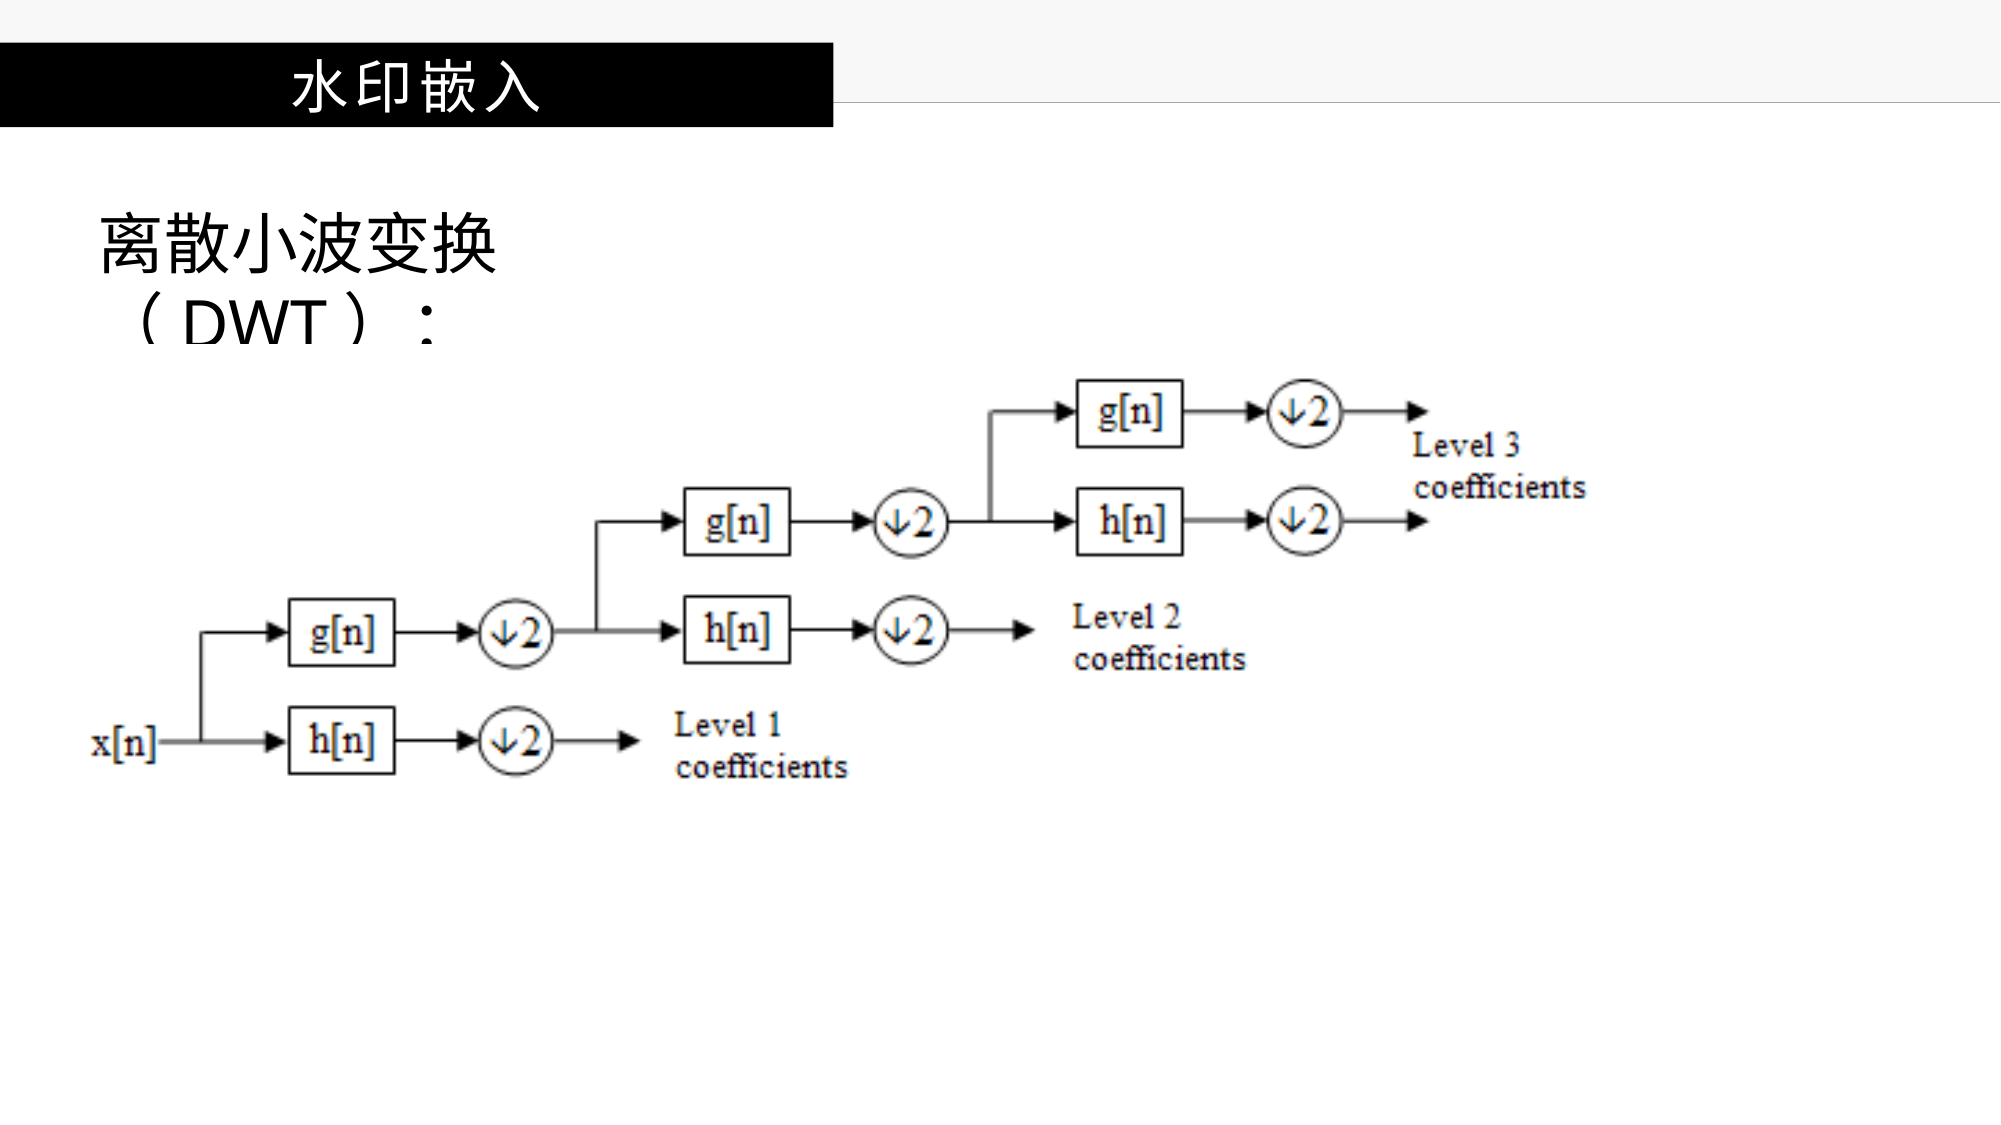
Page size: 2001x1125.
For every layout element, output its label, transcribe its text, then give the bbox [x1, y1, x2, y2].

text_box 离散小波变换（DWT）： [82, 194, 822, 344]
text_box 水印嵌入 [0, 42, 834, 128]
picture [50, 344, 1616, 823]
